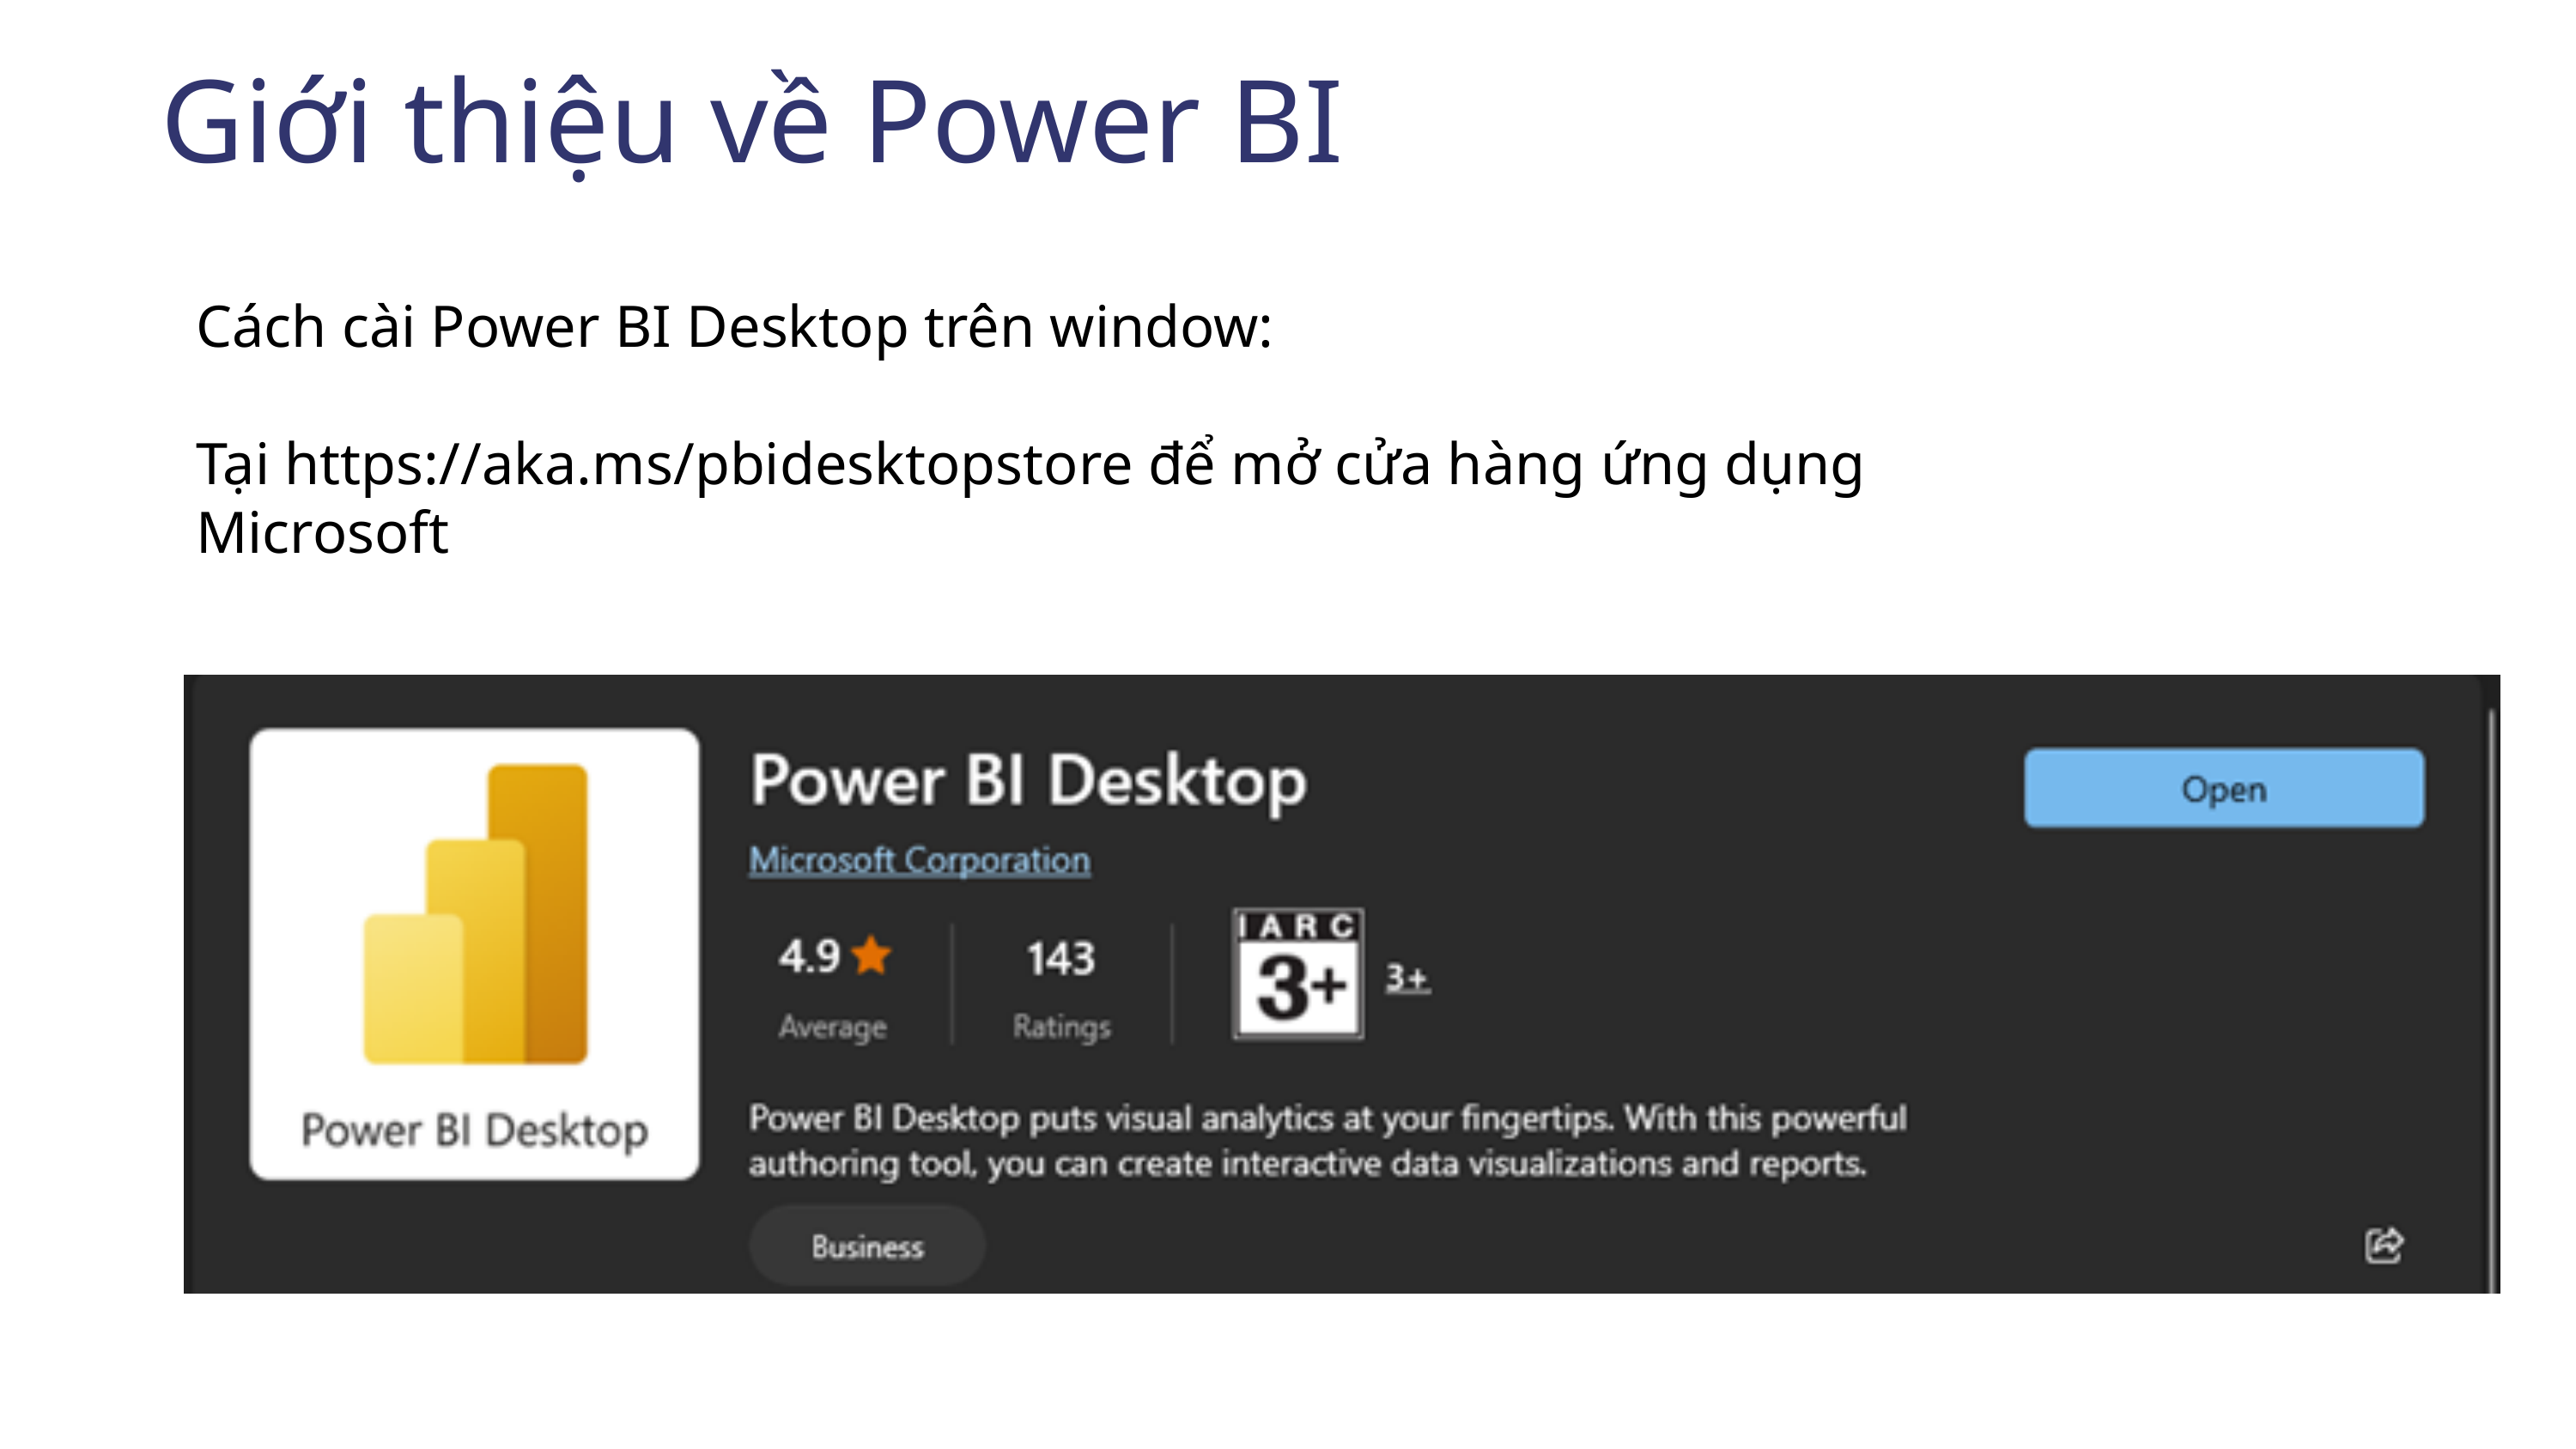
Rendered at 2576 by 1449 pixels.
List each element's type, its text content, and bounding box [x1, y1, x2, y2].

text_box Giới thiệu về Power BI [161, 48, 1537, 264]
picture [183, 675, 2500, 1294]
text_box Cách cài Power BI Desktop trên window: Tại https://aka.ms/pbidesktopstore để mở cửa hàng ứng dụng Microsoft [183, 283, 1949, 675]
